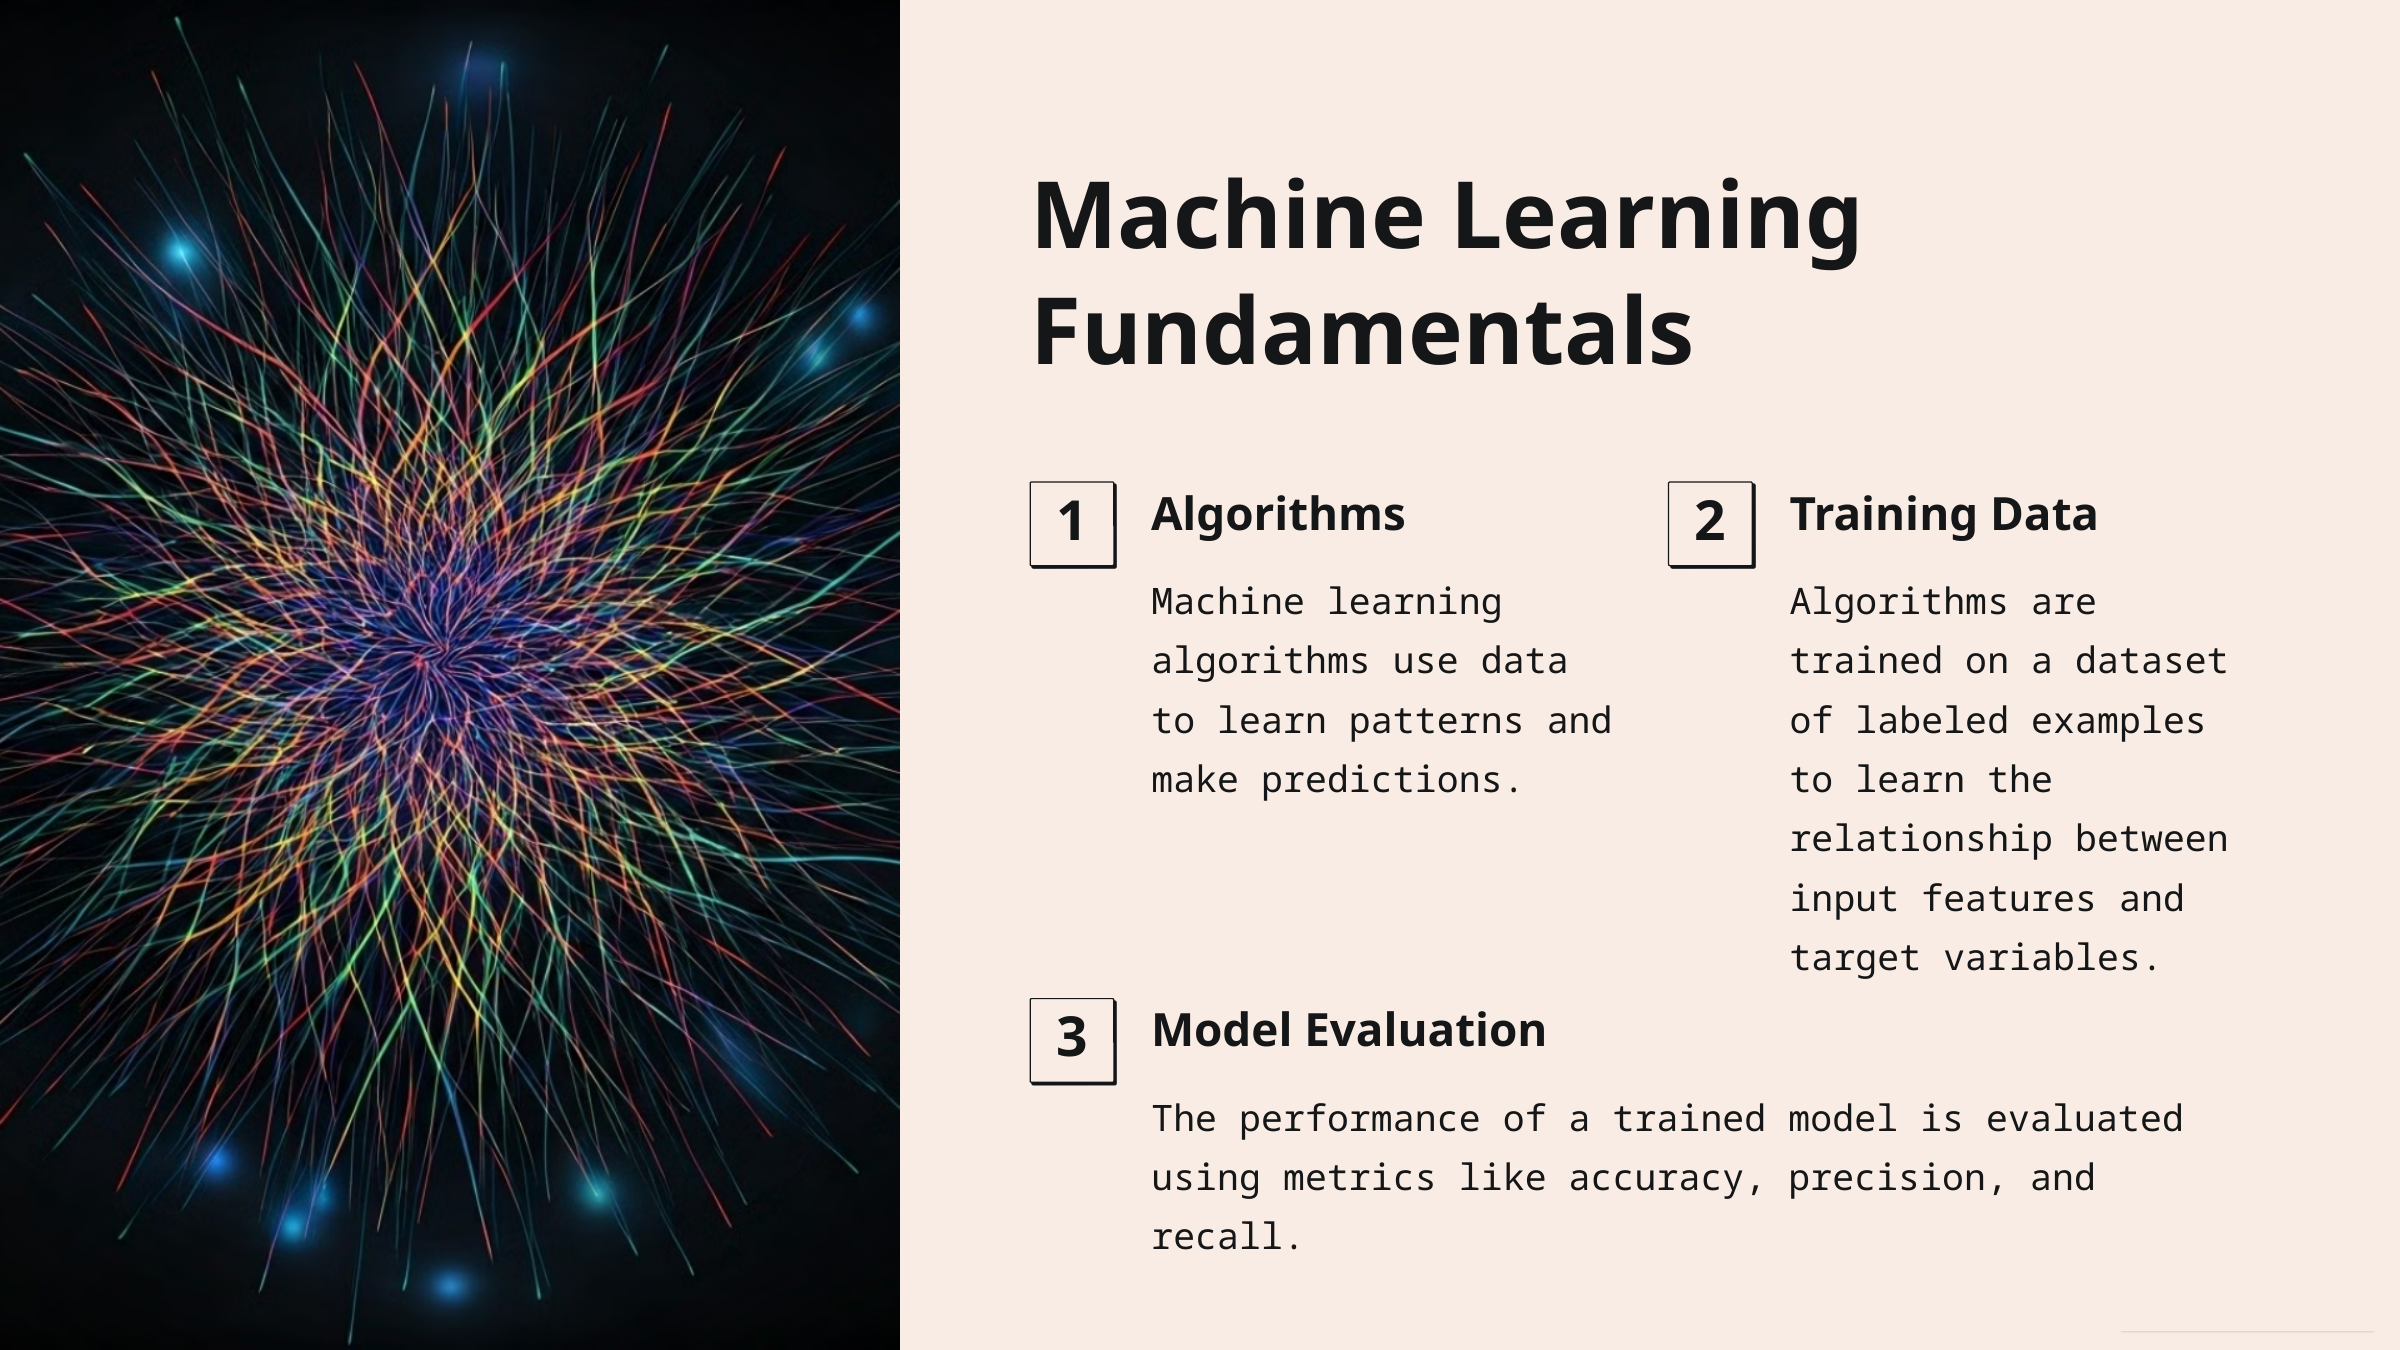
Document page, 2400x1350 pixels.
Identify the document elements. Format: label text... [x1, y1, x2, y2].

text_box Training Data [1789, 481, 2255, 540]
text_box Algorithms [1151, 481, 1617, 540]
text_box 3 [1054, 1012, 1090, 1069]
text_box [1668, 481, 1753, 566]
text_box Machine learning algorithms use data to learn patterns and make predictions. [1151, 562, 1632, 801]
text_box [1030, 998, 1114, 1083]
picture [0, 0, 900, 1350]
text_box 2 [1693, 495, 1728, 552]
text_box [1030, 481, 1114, 566]
text_box Model Evaluation [1151, 998, 1617, 1057]
text_box The performance of a trained model is evaluated using metrics like accuracy, precision, and recall. [1151, 1079, 2270, 1199]
text_box Machine Learning Fundamentals [1030, 151, 2270, 385]
text_box 1 [1060, 495, 1084, 552]
picture [2080, 1271, 2392, 1339]
text_box Algorithms are trained on a dataset of labeled examples to learn the relationship between input features and target variables. [1789, 562, 2270, 920]
